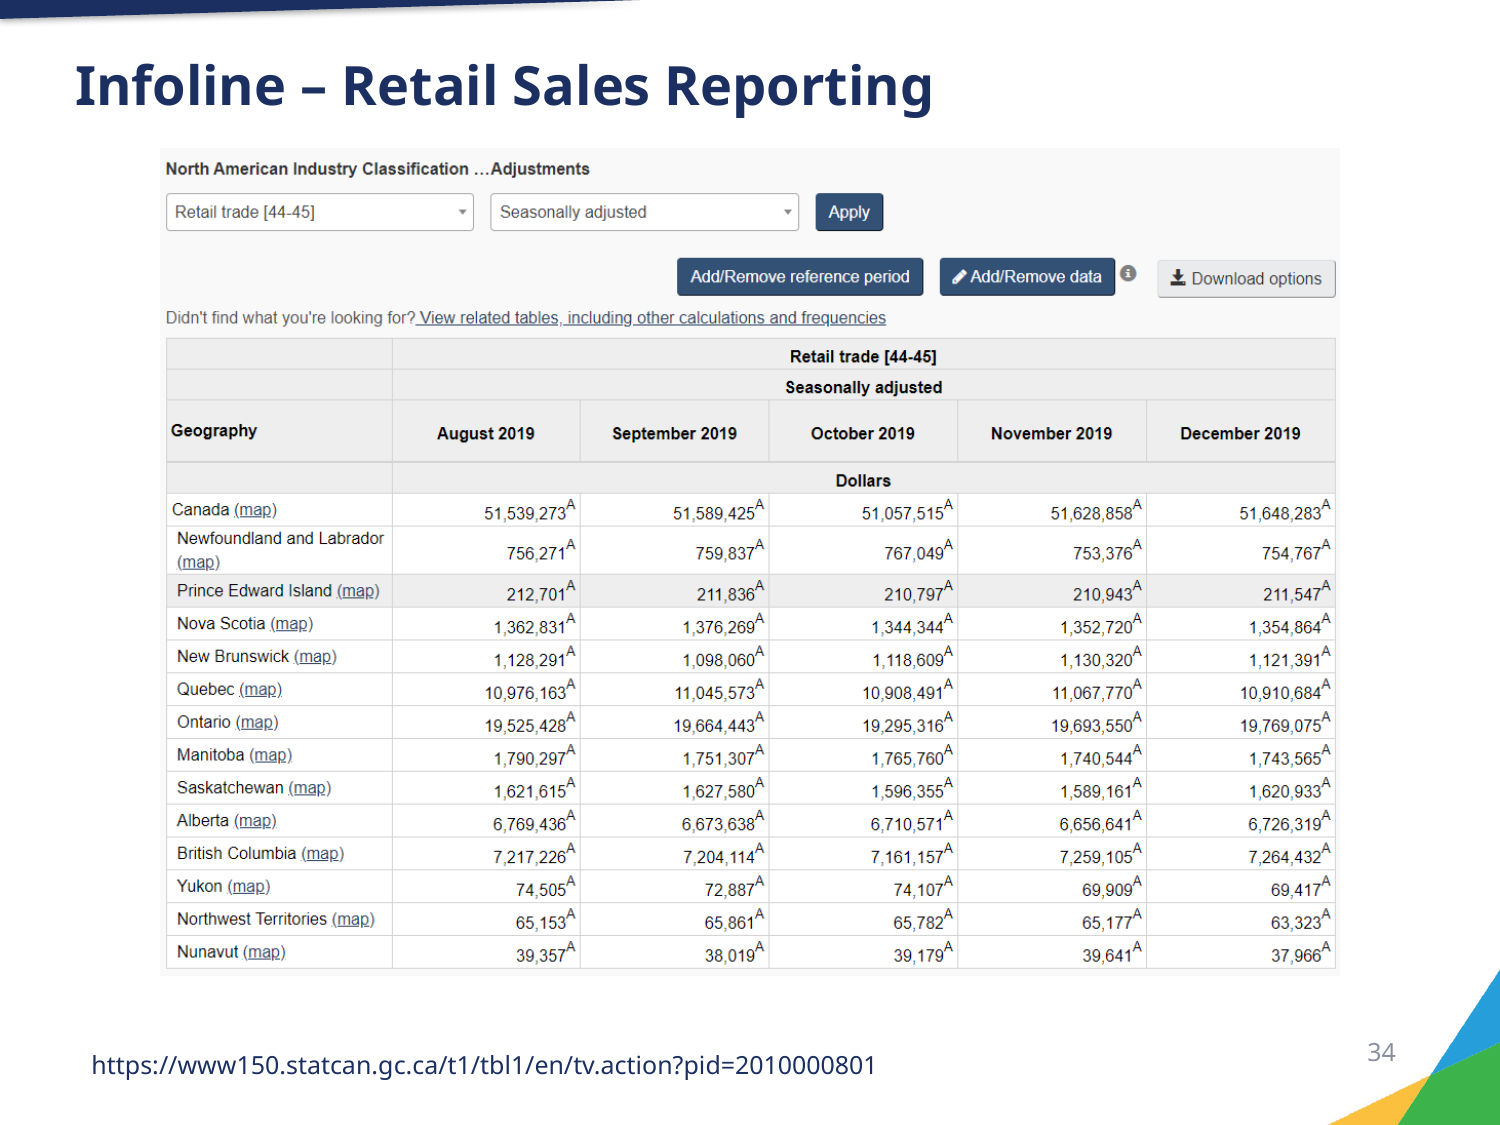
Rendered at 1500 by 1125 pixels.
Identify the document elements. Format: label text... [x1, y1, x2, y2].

text_box https://www150.statcan.gc.ca/t1/tbl1/en/tv.action?pid=2010000801 [76, 1042, 1282, 1088]
slide_number 33 [1340, 1023, 1424, 1084]
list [160, 148, 1340, 977]
title Infoline – Retail Sales Reporting [75, 35, 1425, 124]
